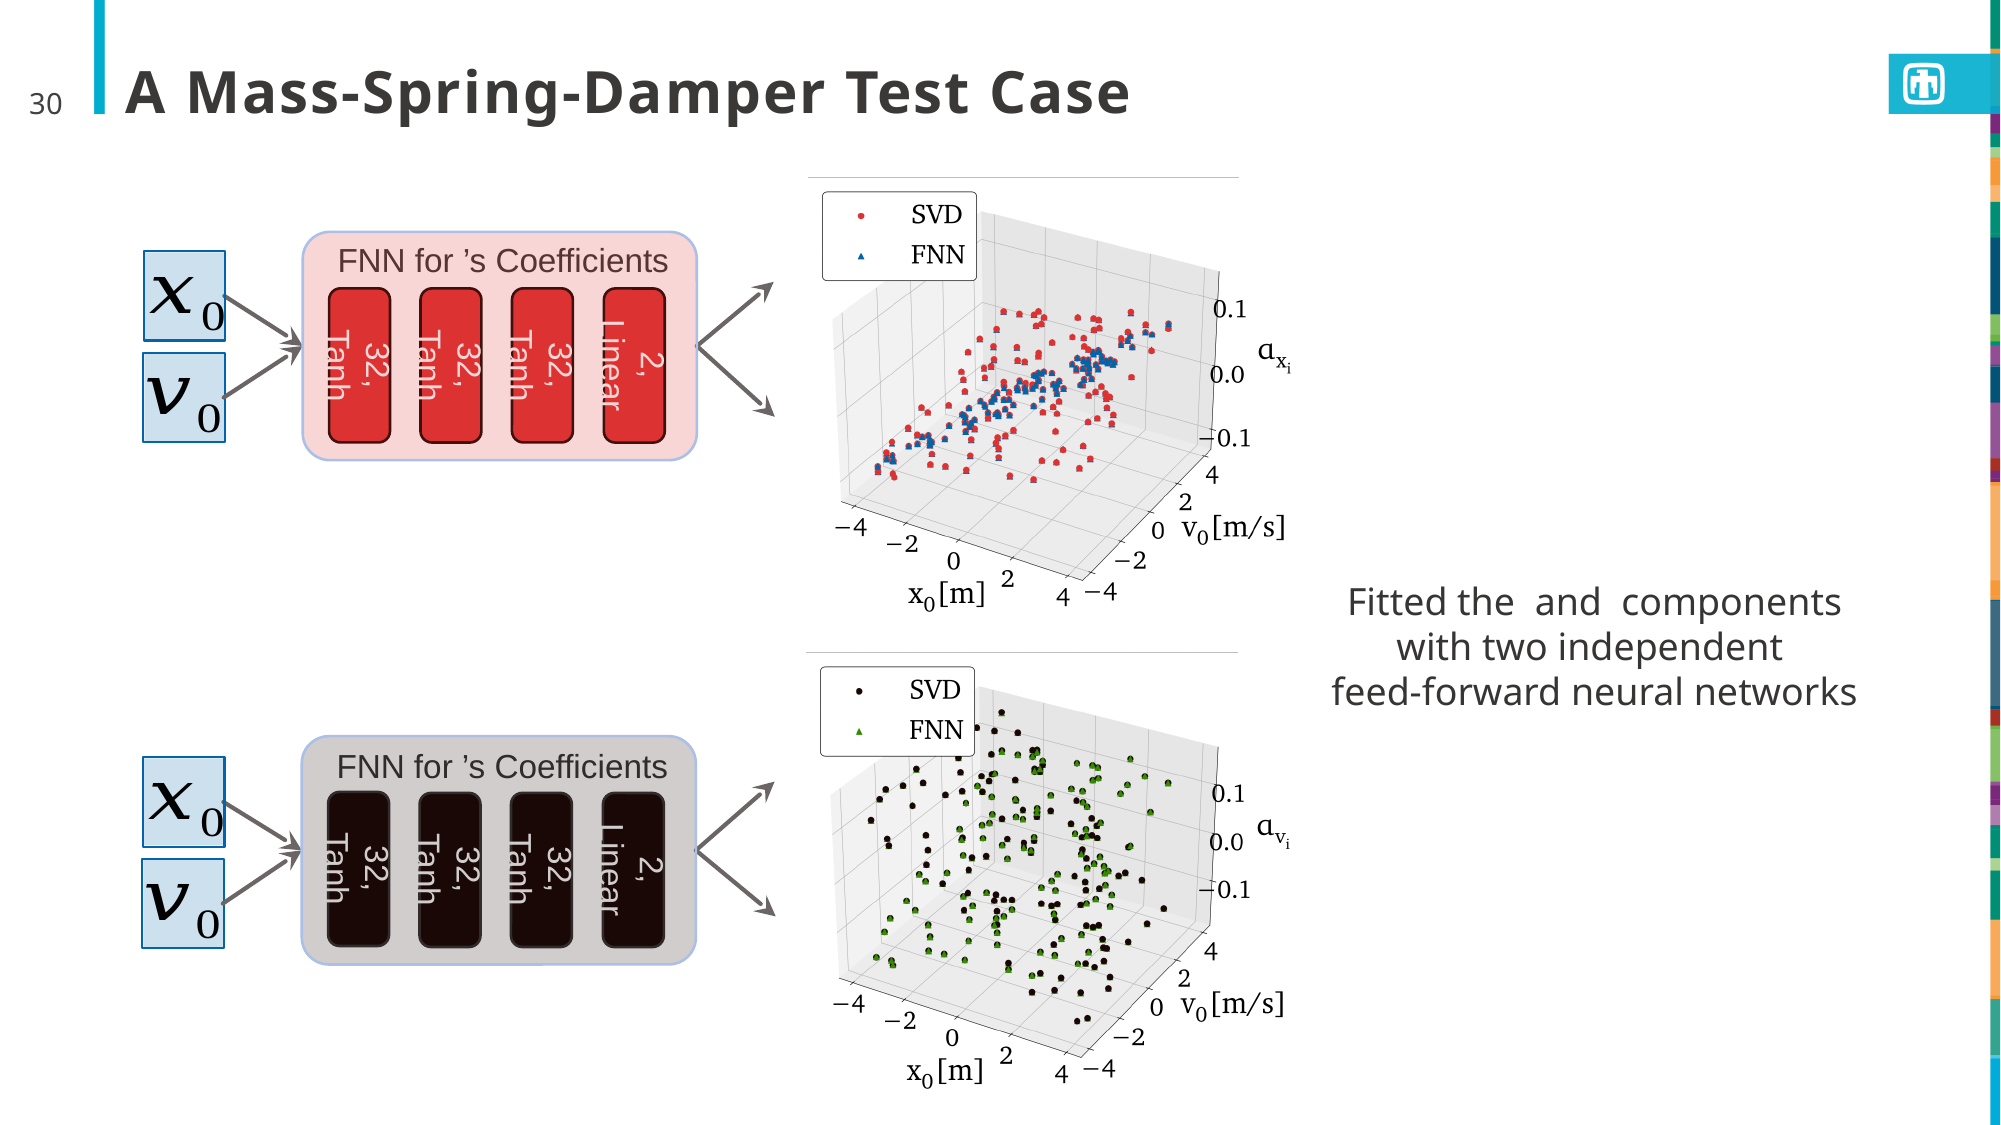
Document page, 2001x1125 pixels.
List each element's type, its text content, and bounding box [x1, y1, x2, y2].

text_box [300, 734, 698, 966]
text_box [695, 781, 776, 848]
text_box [222, 849, 303, 904]
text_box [223, 345, 304, 398]
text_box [223, 295, 304, 344]
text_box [695, 849, 777, 917]
picture [0, 0, 2001, 1125]
title A Mass-Spring-Damper Test Case [118, 58, 1838, 153]
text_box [696, 281, 775, 344]
text_box [301, 230, 699, 462]
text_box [696, 345, 776, 418]
slide_number 30 [0, 58, 92, 153]
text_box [222, 801, 303, 848]
